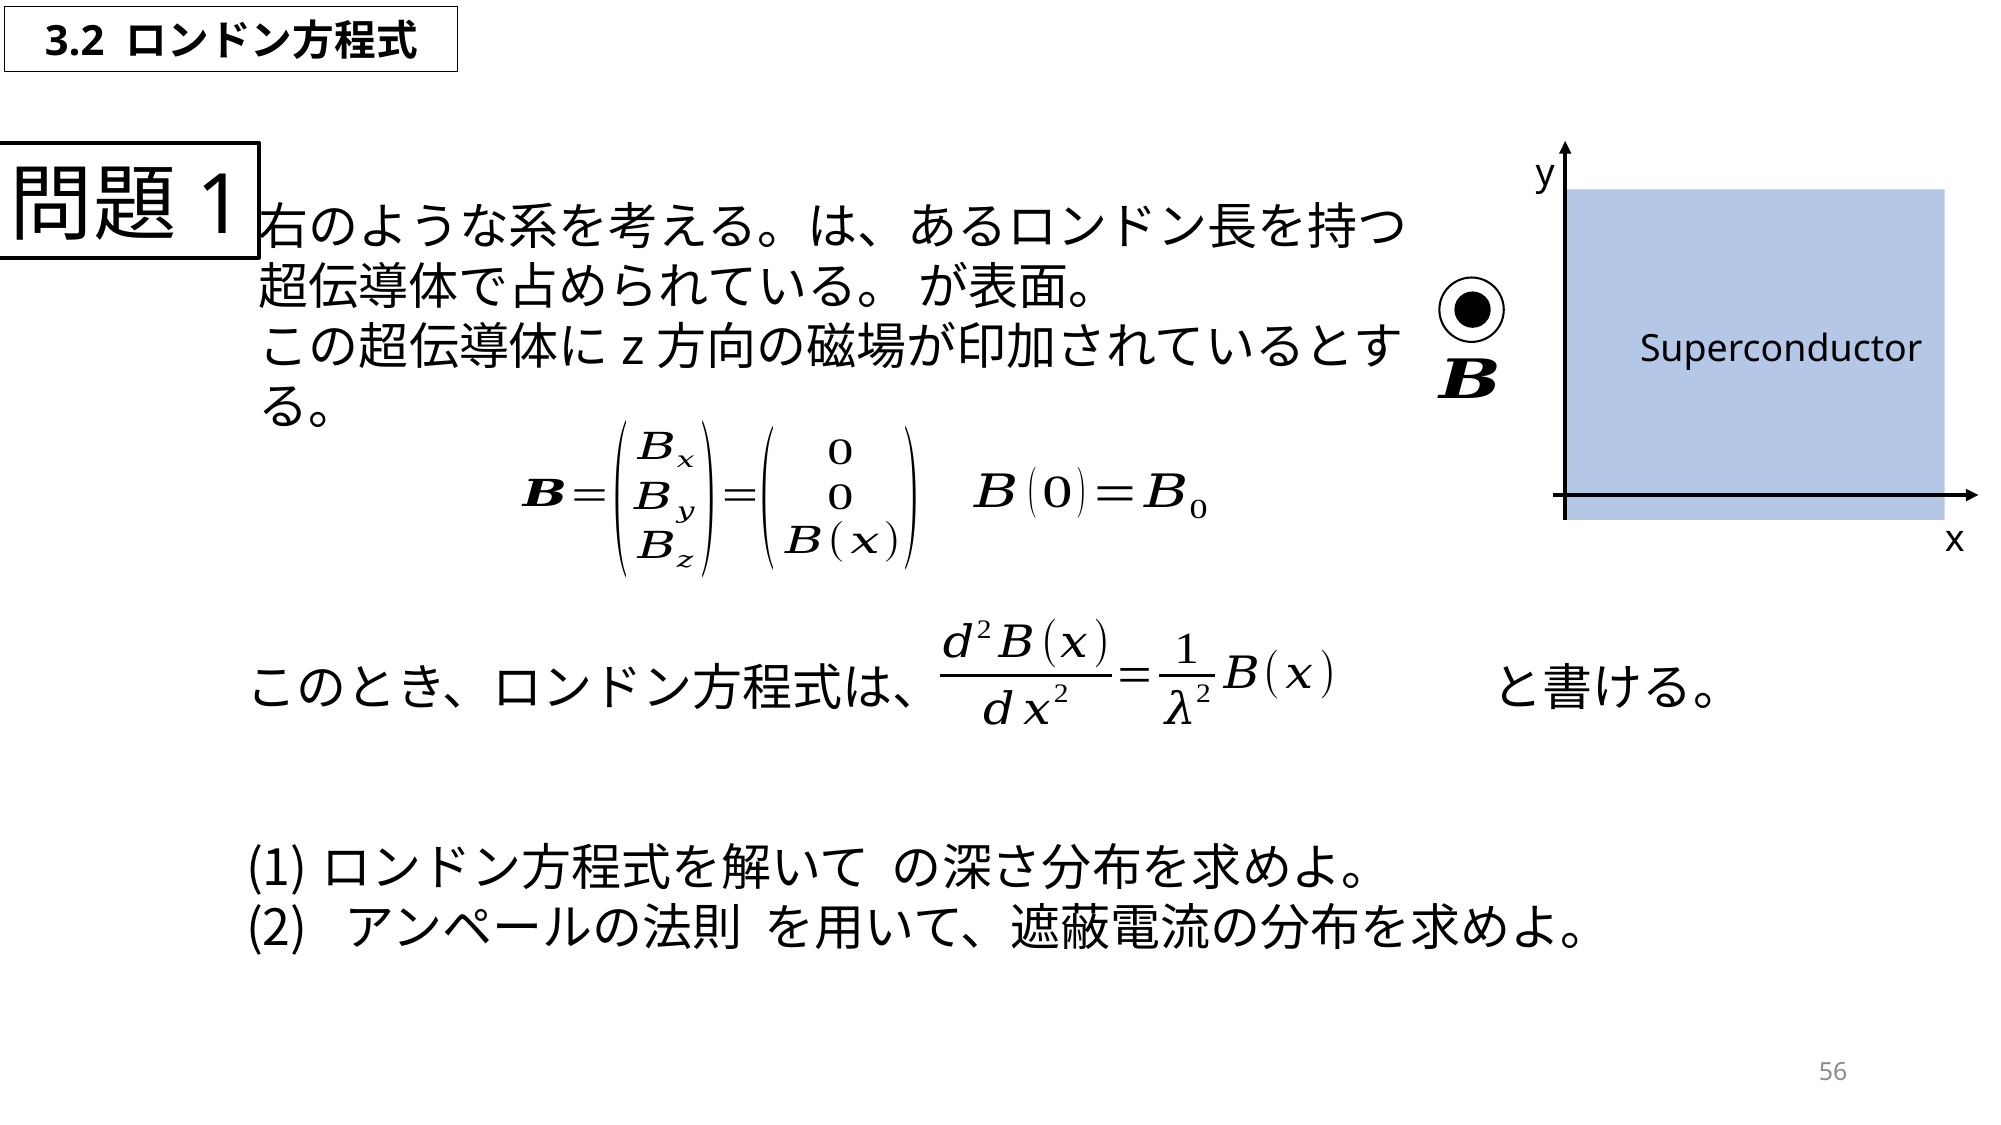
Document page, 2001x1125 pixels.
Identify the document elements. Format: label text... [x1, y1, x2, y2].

slide_number 56 [1412, 1042, 1863, 1103]
text_box Superconductor [1625, 317, 1938, 377]
text_box 3.2 ロンドン方程式 [4, 6, 458, 72]
text_box [1438, 276, 1505, 343]
text_box 問題1 [0, 143, 259, 258]
text_box y [1566, 141, 1570, 201]
text_box x [1944, 506, 1953, 566]
text_box [1567, 188, 1946, 493]
text_box [1566, 497, 1946, 521]
text_box y [1520, 141, 1565, 201]
